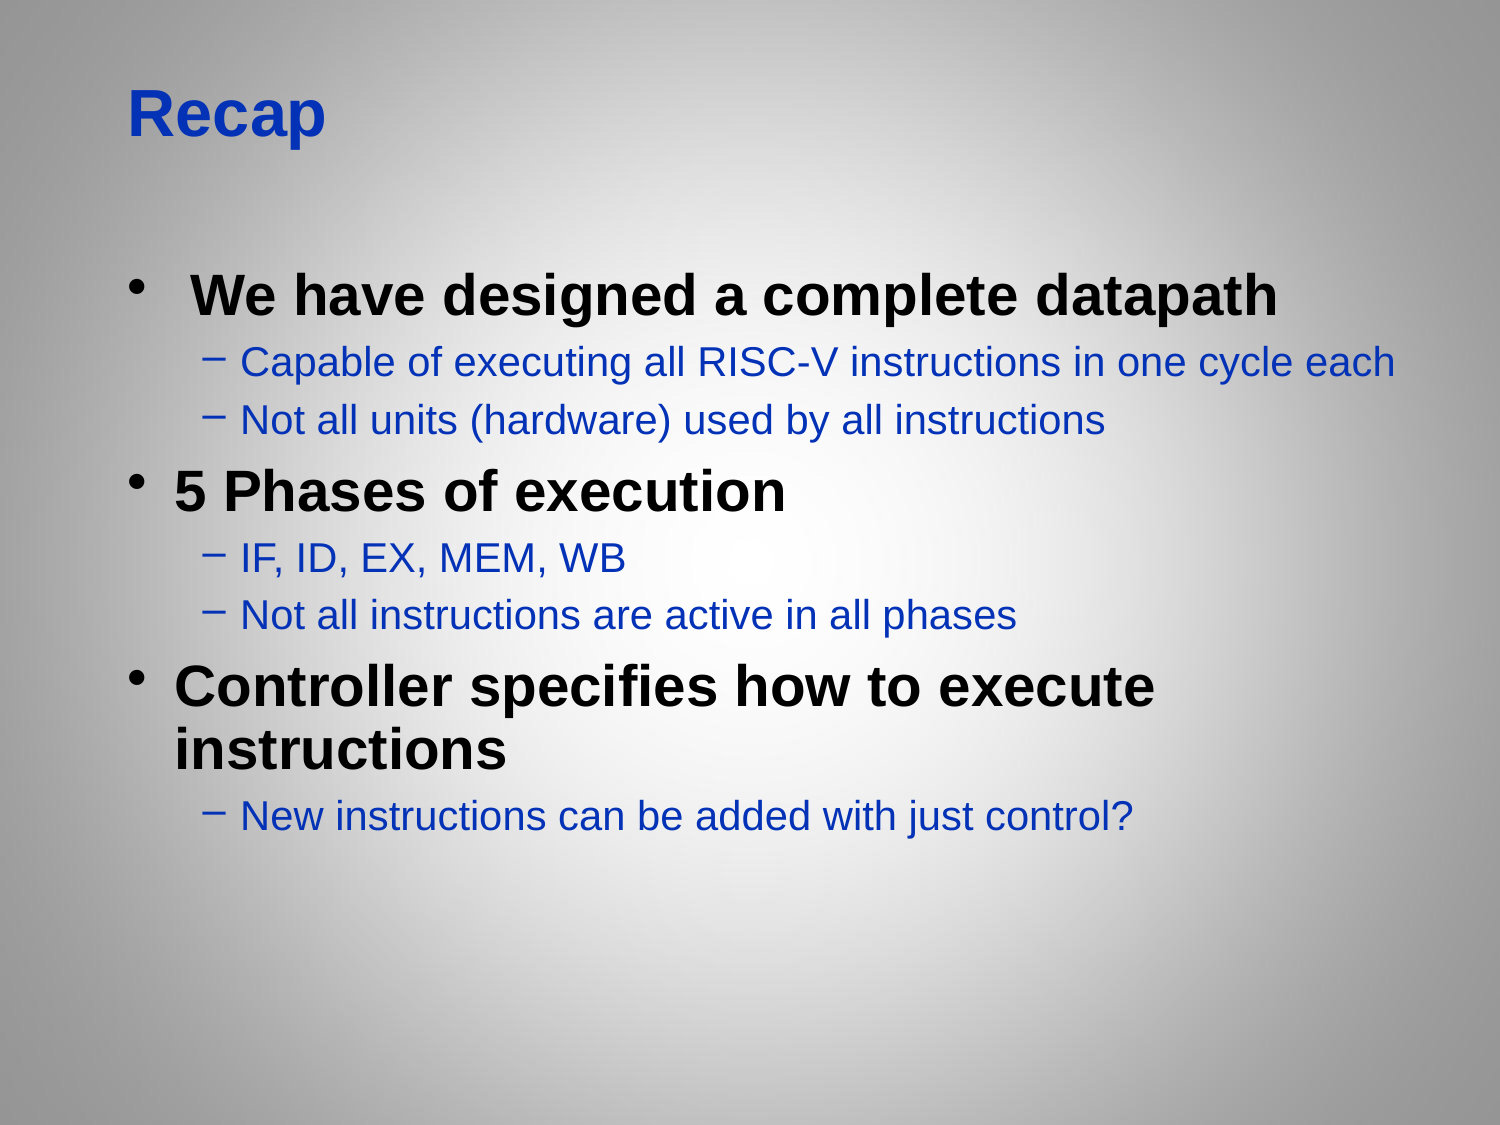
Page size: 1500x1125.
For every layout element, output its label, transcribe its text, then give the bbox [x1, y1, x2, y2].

title Recap [112, 54, 1309, 175]
picture [0, 0, 1500, 1125]
list We have designed a complete datapath Capable of executing all RISC-V instructions in one cycle each Not all units (hardware) used by all instructions 5 Phases of execution IF, ID, EX, MEM, WB Not all instructions are active in all phases Controller specifies how to execute instructions New instructions can be added with just control? [112, 257, 1454, 859]
